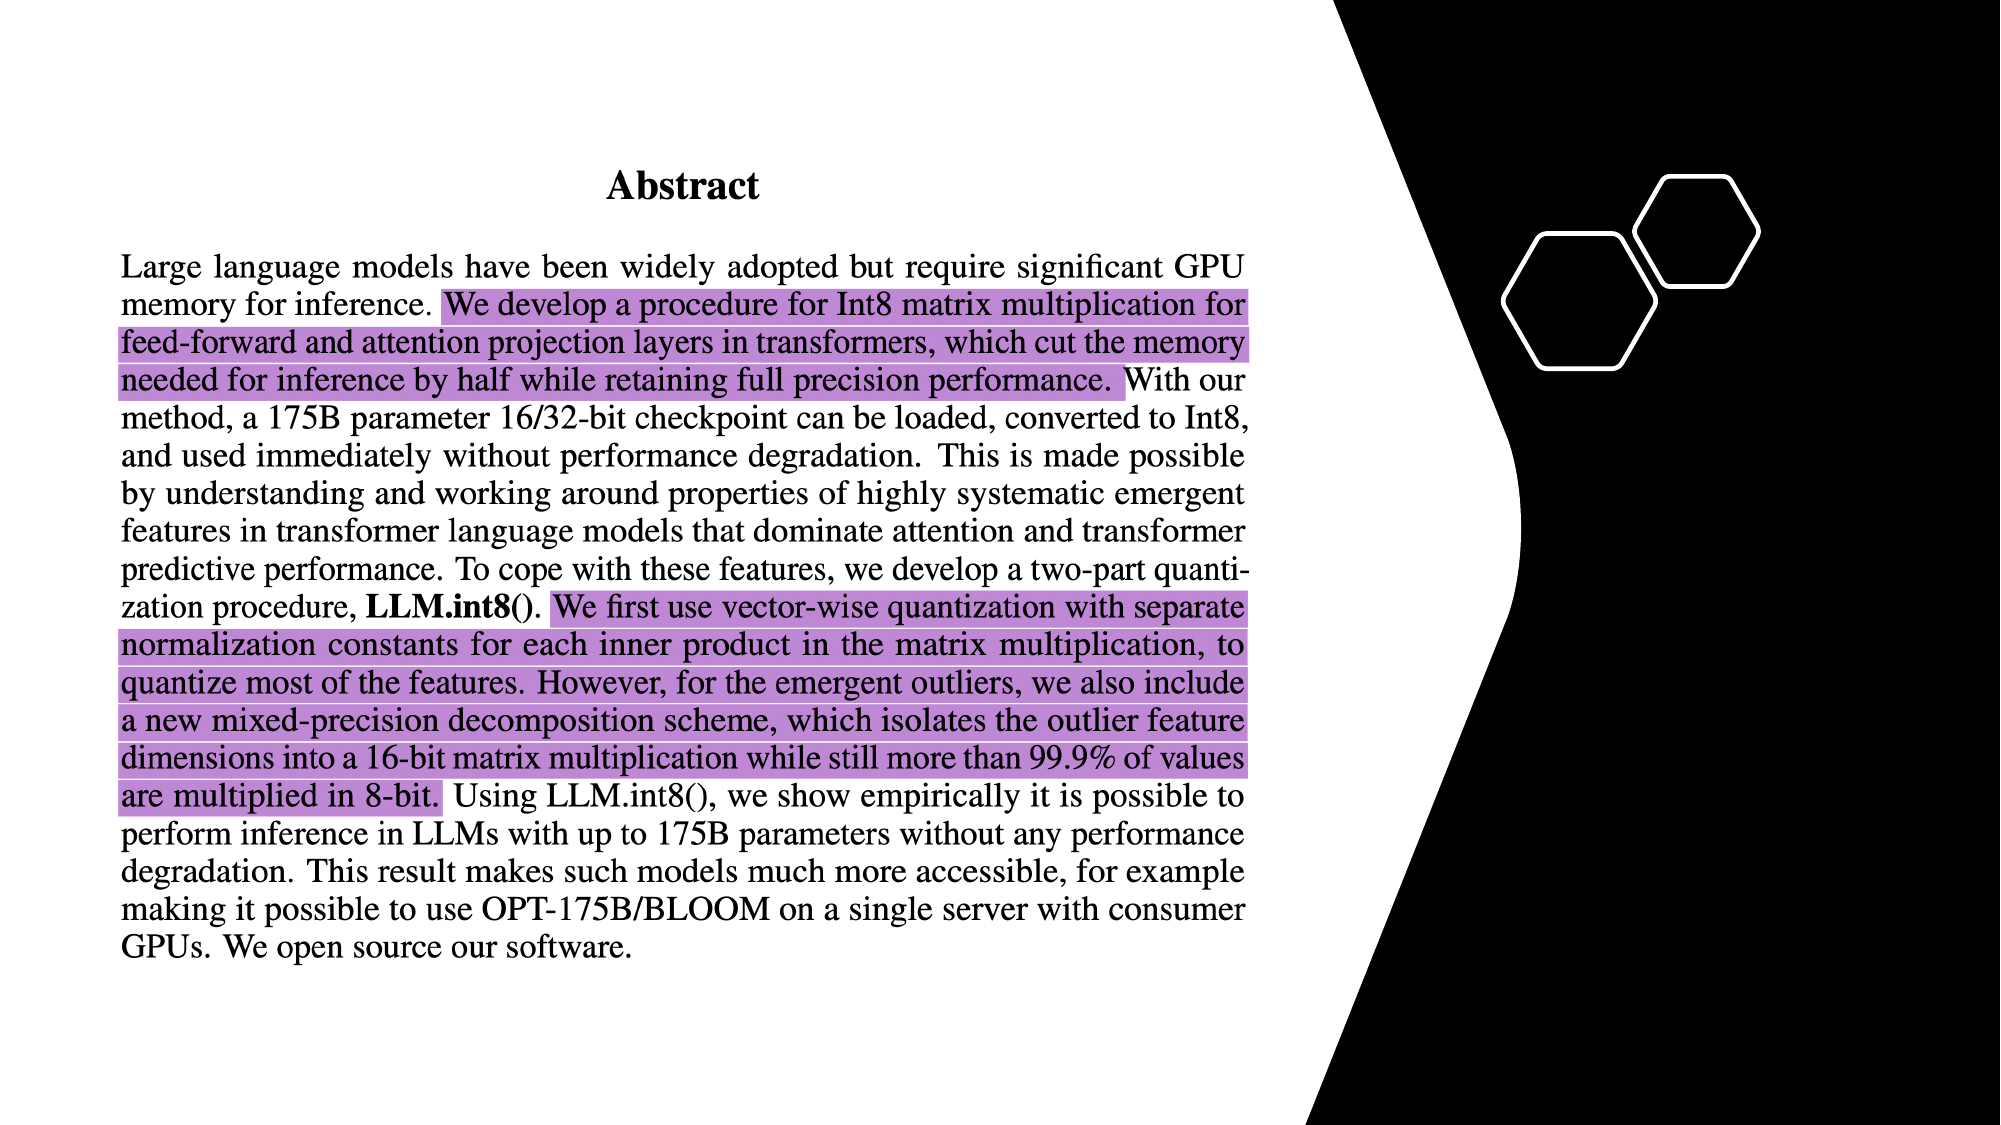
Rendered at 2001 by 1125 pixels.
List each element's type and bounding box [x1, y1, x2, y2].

text_box [1307, 0, 2000, 1125]
text_box [0, 0, 1523, 1125]
picture [105, 154, 1262, 970]
text_box [1502, 176, 1759, 369]
